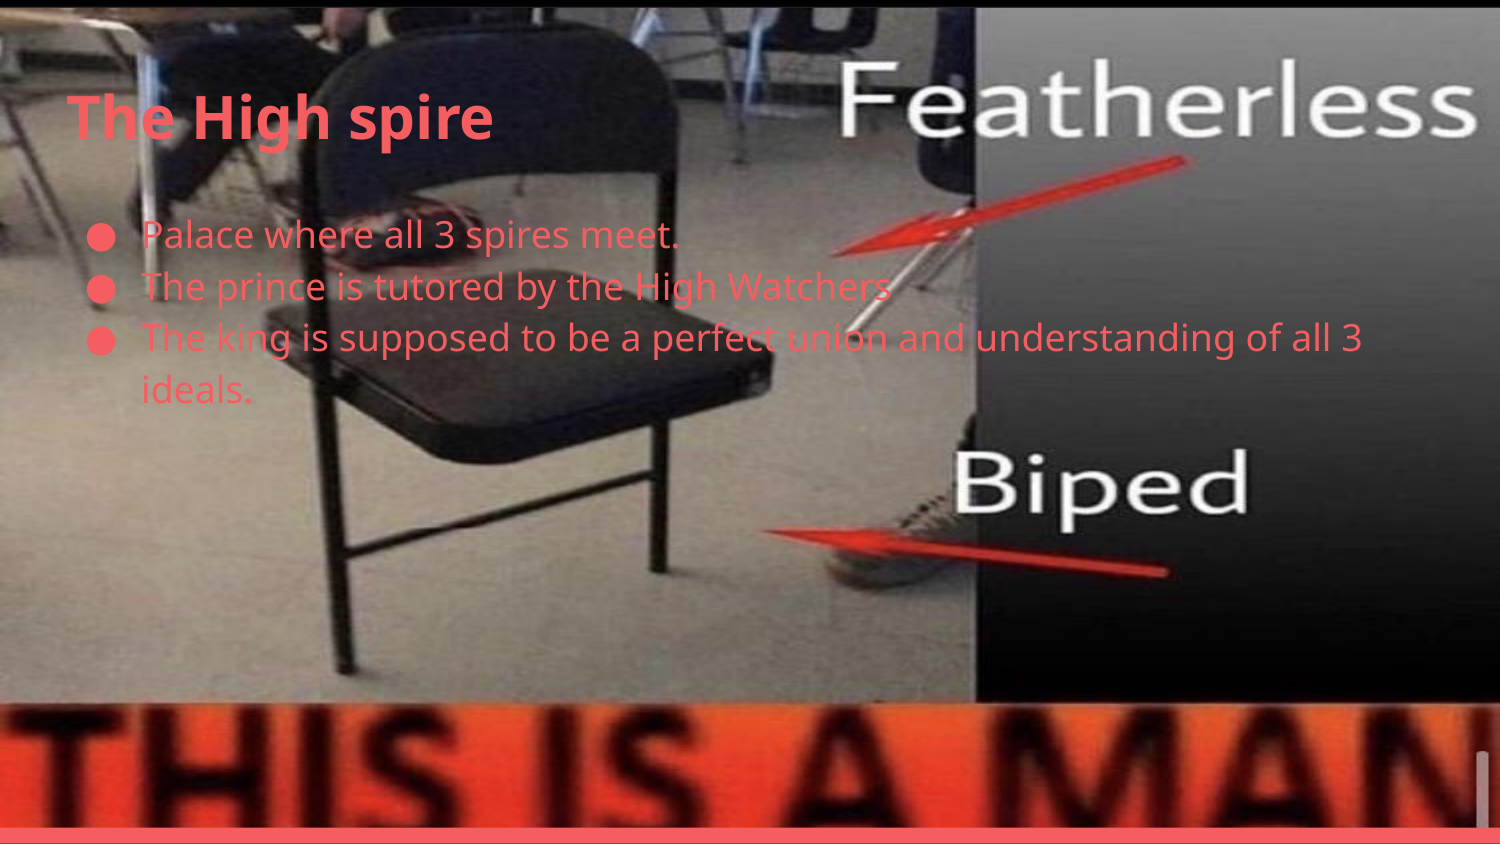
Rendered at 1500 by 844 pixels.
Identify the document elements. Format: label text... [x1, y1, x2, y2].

picture [0, 0, 1500, 827]
title The High spire [51, 64, 1449, 167]
list Palace where all 3 spires meet. The prince is tutored by the High Watchers The king is supposed to be a perfect union and understanding of all 3 ideals. [51, 189, 1449, 750]
